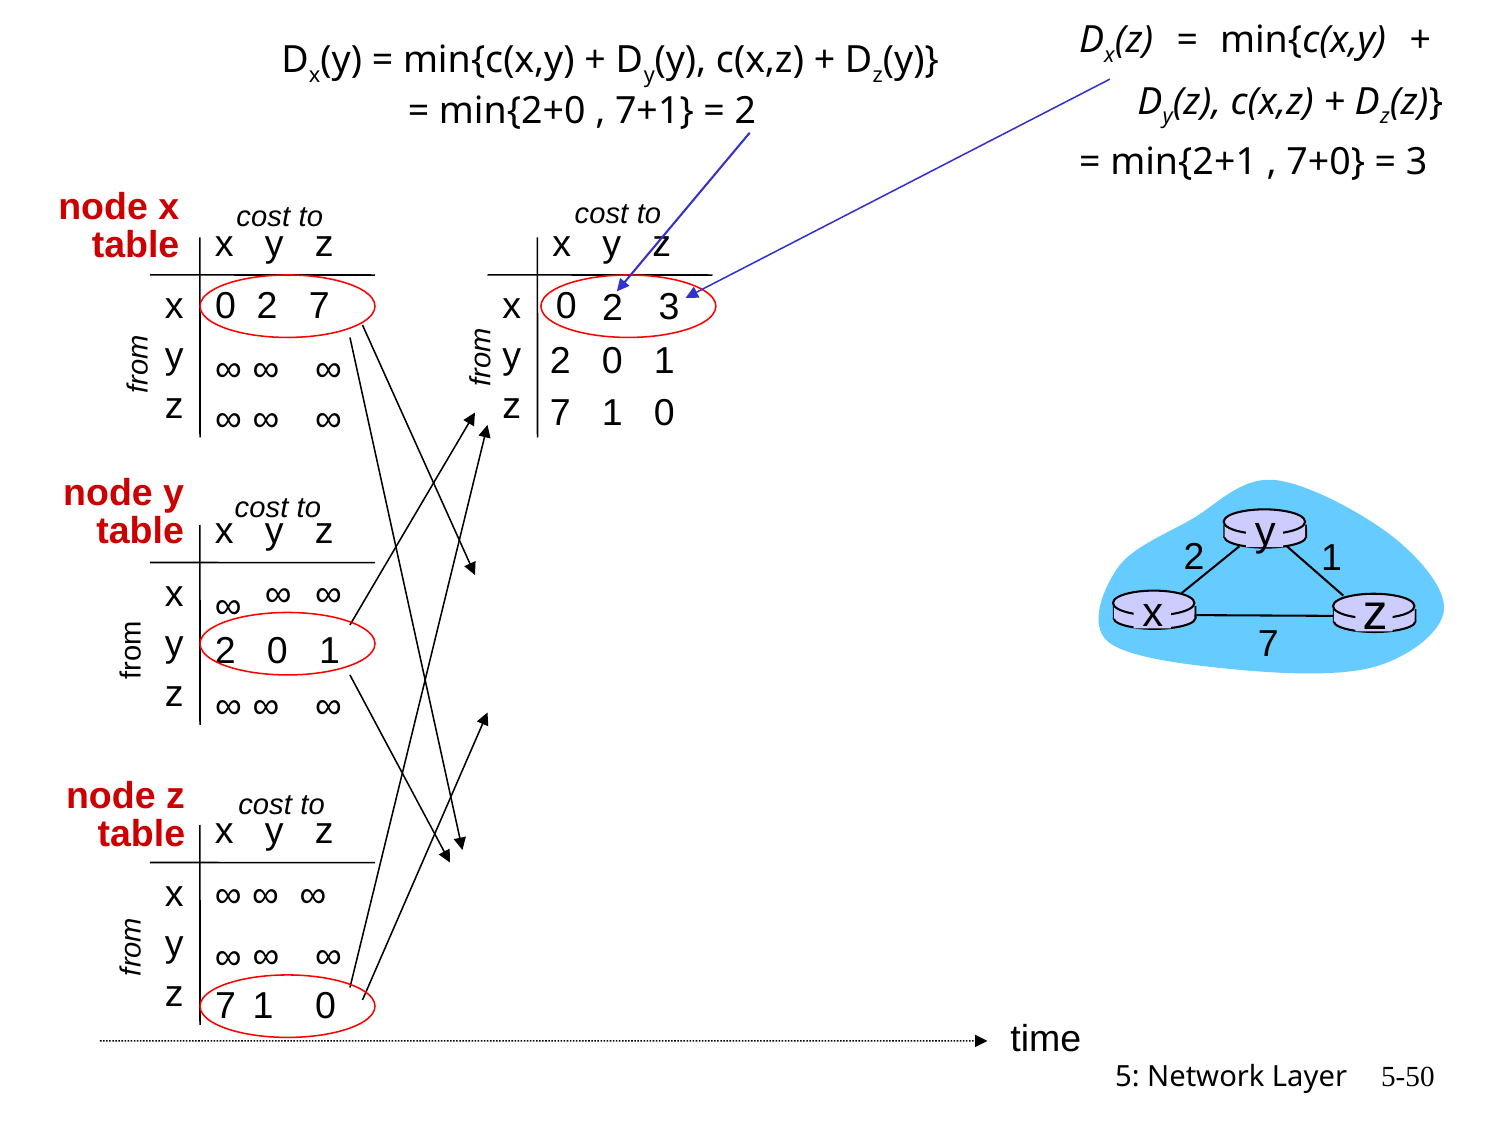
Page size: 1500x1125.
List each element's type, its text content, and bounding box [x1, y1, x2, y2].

text_box ∞ [237, 679, 295, 734]
text_box y [487, 324, 537, 374]
text_box 7 1 0 [534, 380, 690, 441]
text_box y [150, 611, 199, 661]
text_box 0 2 7 [200, 274, 284, 301]
text_box [351, 412, 475, 622]
text_box ∞ [200, 679, 237, 734]
text_box node y table [48, 467, 199, 559]
text_box x y z [537, 211, 660, 272]
text_box 0 2 7 [291, 274, 345, 282]
text_box 7 [200, 974, 237, 1001]
text_box [540, 278, 587, 334]
text_box [975, 1034, 988, 1048]
text_box 0 [300, 974, 351, 983]
text_box cost to [219, 481, 337, 531]
text_box cost to [223, 777, 340, 828]
text_box ∞ [300, 924, 357, 978]
text_box ∞ [300, 679, 357, 734]
text_box [451, 797, 466, 850]
text_box 3 [643, 274, 695, 335]
text_box ∞ [237, 336, 295, 386]
text_box ∞ [237, 386, 295, 447]
text_box ∞ [352, 964, 357, 984]
text_box [695, 290, 716, 327]
text_box ∞ 2 0 1 [200, 574, 356, 639]
text_box cost to [559, 187, 676, 238]
text_box 0 [541, 311, 565, 329]
text_box Dx(z) = min{c(x,y) + Dy(z), c(x,z) + Dz(z)} = min{2+1 , 7+0} = 3 [1064, 0, 1468, 190]
text_box [460, 541, 476, 575]
text_box z [150, 961, 199, 1022]
text_box z [487, 374, 534, 434]
text_box x y z [199, 499, 349, 559]
text_box x [150, 862, 199, 911]
text_box 7 [200, 1011, 237, 1034]
text_box x [150, 274, 199, 324]
text_box 2 [587, 275, 644, 336]
text_box ∞ ∞ ∞ [199, 862, 363, 923]
text_box z [150, 374, 199, 434]
text_box 0 2 7 [200, 311, 242, 334]
text_box ∞ [300, 561, 357, 612]
text_box from [104, 606, 150, 695]
text_box [200, 274, 376, 338]
text_box ∞ [352, 939, 363, 985]
slide_number 5-50 [1338, 1049, 1451, 1125]
text_box time [995, 1006, 1097, 1049]
text_box x y z [200, 799, 349, 859]
text_box cost to [221, 190, 338, 240]
text_box x [150, 561, 199, 611]
text_box ∞ [300, 386, 357, 447]
text_box 1 [237, 974, 282, 980]
text_box [366, 712, 489, 992]
footer 5: Network Layer [887, 1049, 1338, 1125]
text_box ∞ [295, 924, 300, 975]
text_box y [150, 911, 199, 961]
text_box [695, 79, 1110, 298]
text_box 0 [541, 274, 592, 301]
text_box ∞ [353, 674, 357, 686]
text_box [695, 285, 702, 291]
text_box 0 [333, 1029, 351, 1034]
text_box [1087, 477, 1447, 677]
text_box ∞ [300, 336, 357, 386]
text_box ∞ [357, 924, 363, 954]
text_box y [161, 324, 199, 374]
text_box x y z [199, 211, 349, 272]
text_box from [104, 902, 150, 991]
text_box ∞ [200, 386, 237, 447]
text_box ∞ [237, 924, 295, 975]
text_box [350, 424, 491, 984]
text_box [435, 834, 451, 863]
text_box node z table [51, 770, 200, 862]
text_box from [111, 320, 161, 409]
text_box z [150, 661, 199, 722]
text_box node x table [43, 181, 195, 273]
text_box 2 0 1 [534, 329, 690, 380]
text_box ∞ [200, 336, 237, 386]
text_box ∞ [199, 924, 237, 985]
text_box Dx(y) = min{c(x,y) + Dy(y), c(x,z) + Dz(y)} = min{2+0 , 7+1} = 2 [266, 27, 964, 139]
text_box ∞ [250, 561, 300, 574]
text_box [200, 974, 376, 1038]
text_box ∞ 2 0 1 [200, 649, 356, 679]
text_box x [487, 274, 537, 324]
text_box from [453, 313, 487, 402]
text_box x y z [635, 211, 687, 272]
text_box [200, 612, 376, 675]
